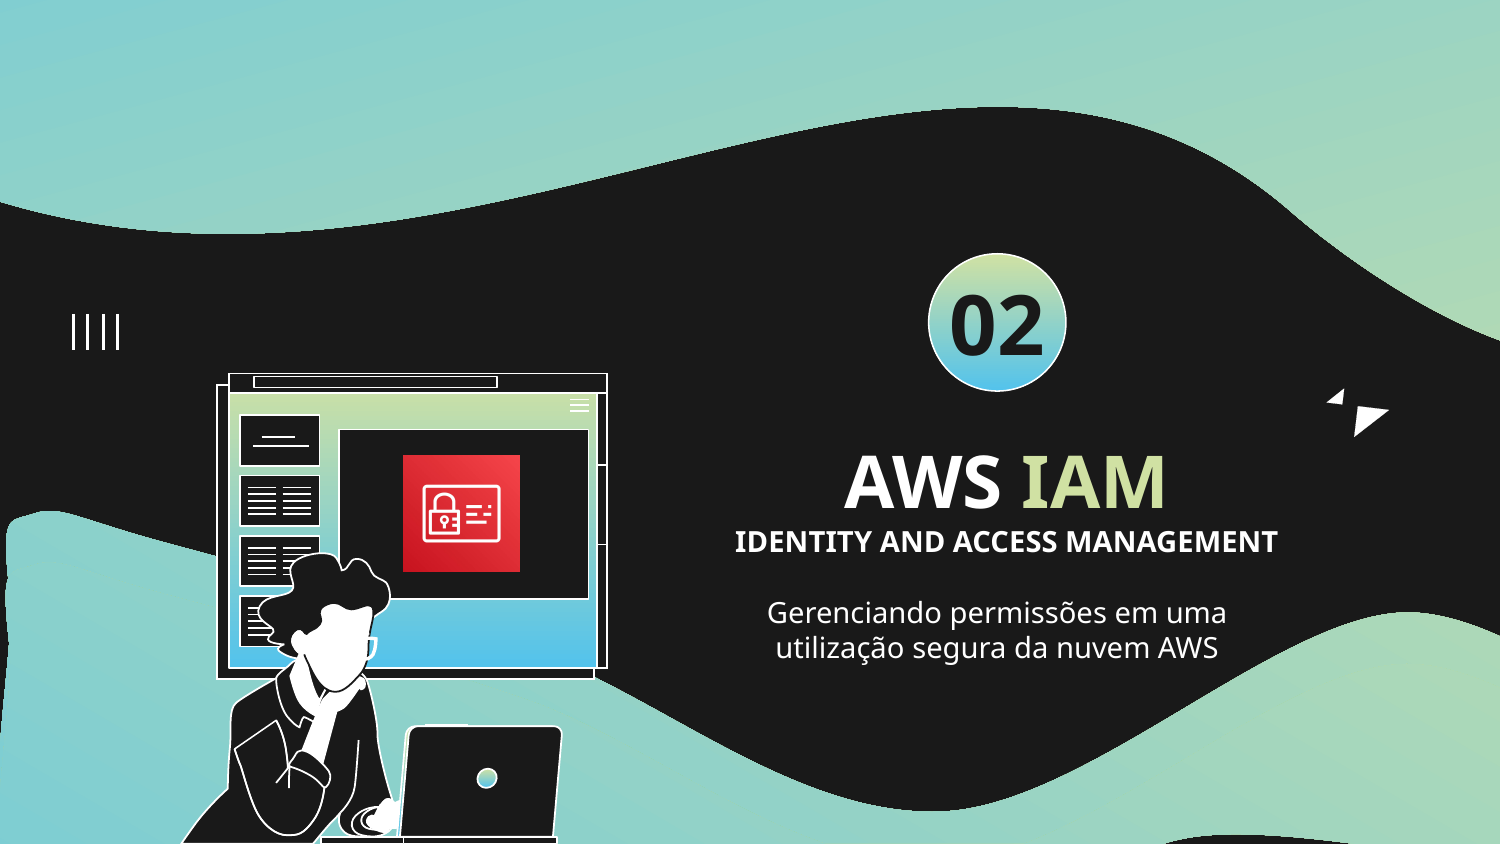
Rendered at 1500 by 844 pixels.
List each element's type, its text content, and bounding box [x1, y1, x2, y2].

title AWS IAM IDENTITY AND ACCESS MANAGEMENT [688, 393, 1326, 601]
title 02 [857, 271, 1138, 374]
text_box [181, 373, 608, 844]
text_box [952, 374, 1043, 392]
subtitle Gerenciando permissões em uma utilização segura da nuvem AWS [688, 601, 1307, 677]
picture [403, 455, 520, 572]
text_box [951, 253, 1043, 271]
